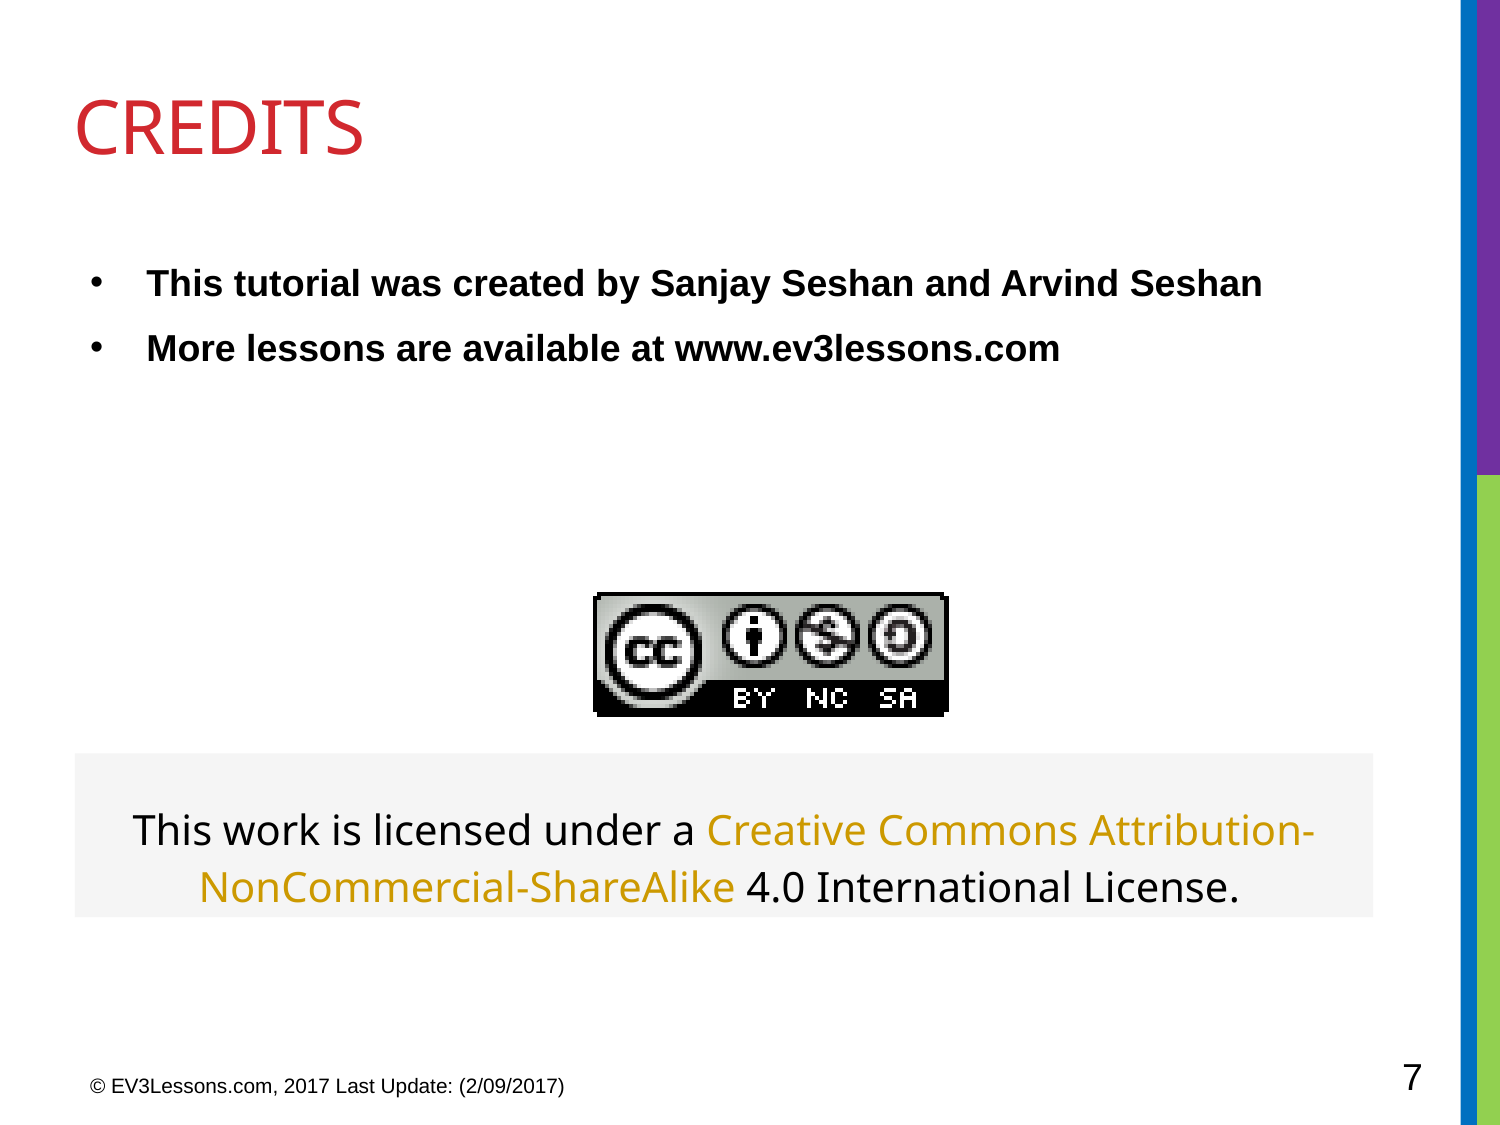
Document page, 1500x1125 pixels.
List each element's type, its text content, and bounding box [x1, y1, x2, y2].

title CREDITS [58, 72, 1412, 297]
text_box This work is licensed under a Creative Commons Attribution-NonCommercial-ShareAlike 4.0 International License. [74, 753, 1374, 918]
picture [593, 591, 949, 718]
footer © EV3Lessons.com, 2017 Last Update: (2/09/2017) [75, 1065, 638, 1112]
slide_number 7 [1387, 1045, 1491, 1106]
list This tutorial was created by Sanjay Seshan and Arvind Seshan More lessons are available at www.ev3lessons.com [75, 251, 1428, 999]
